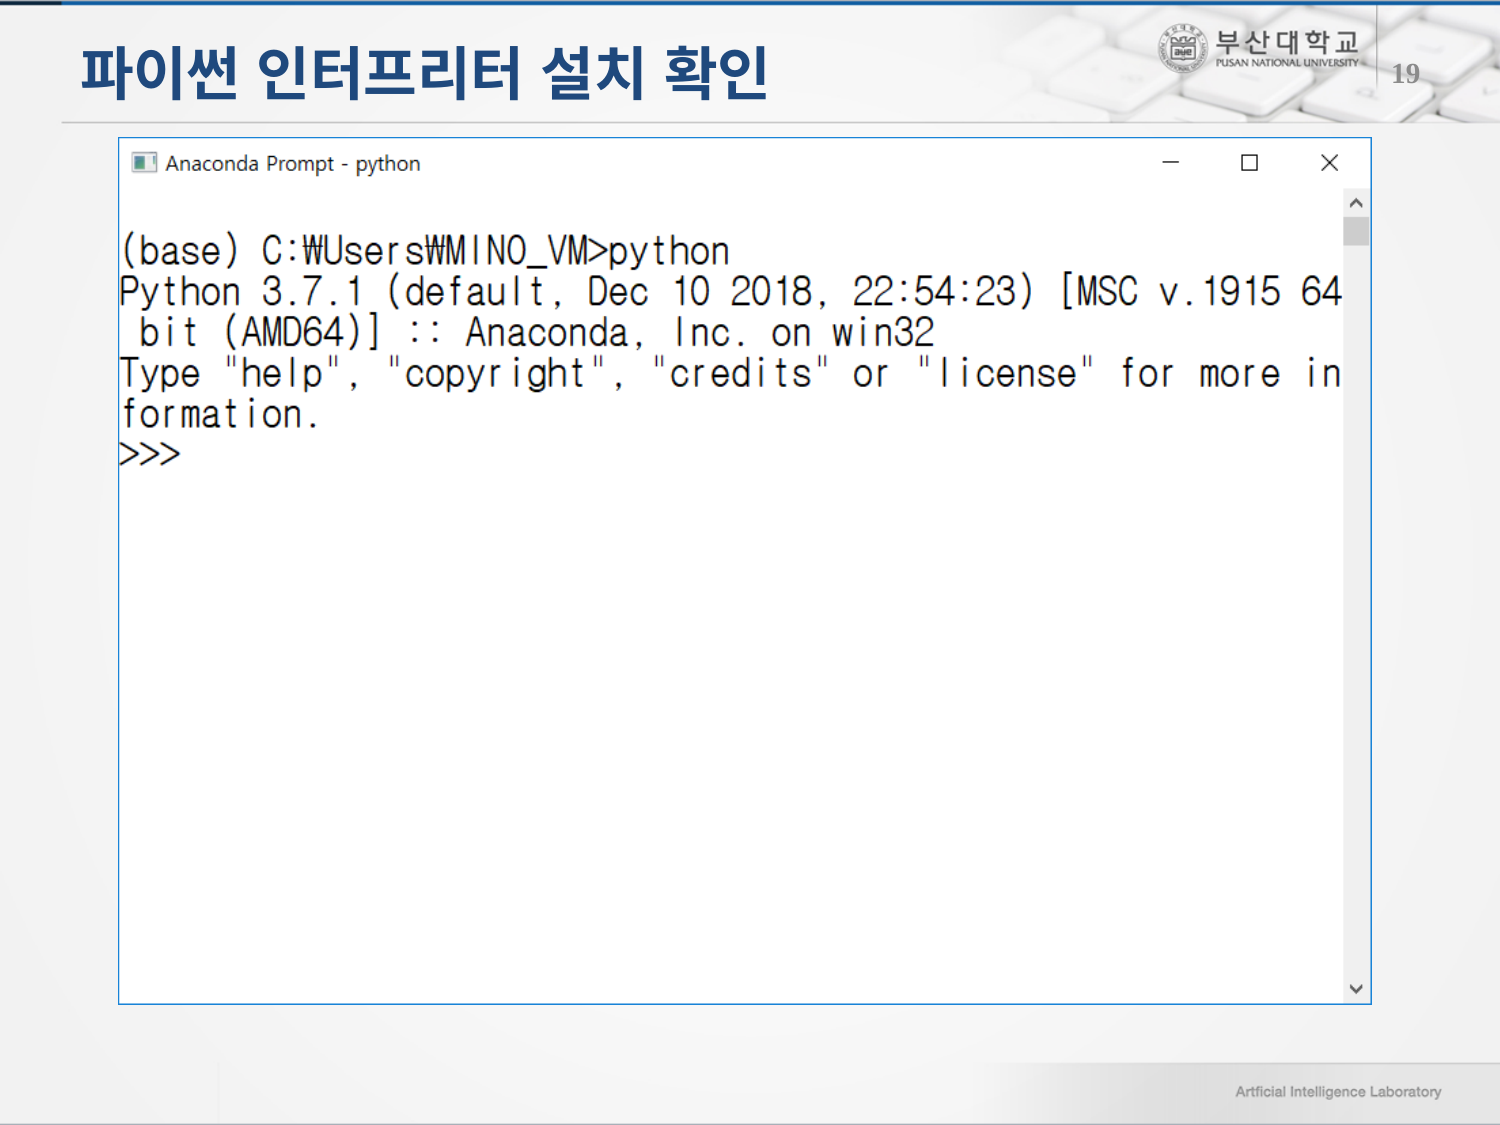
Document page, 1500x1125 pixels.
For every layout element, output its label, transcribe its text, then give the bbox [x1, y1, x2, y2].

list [117, 136, 1372, 1006]
picture [0, 0, 1500, 1125]
slide_number 19 [1376, 30, 1461, 114]
title 파이썬 인터프리터 설치 확인 [64, 30, 1152, 114]
